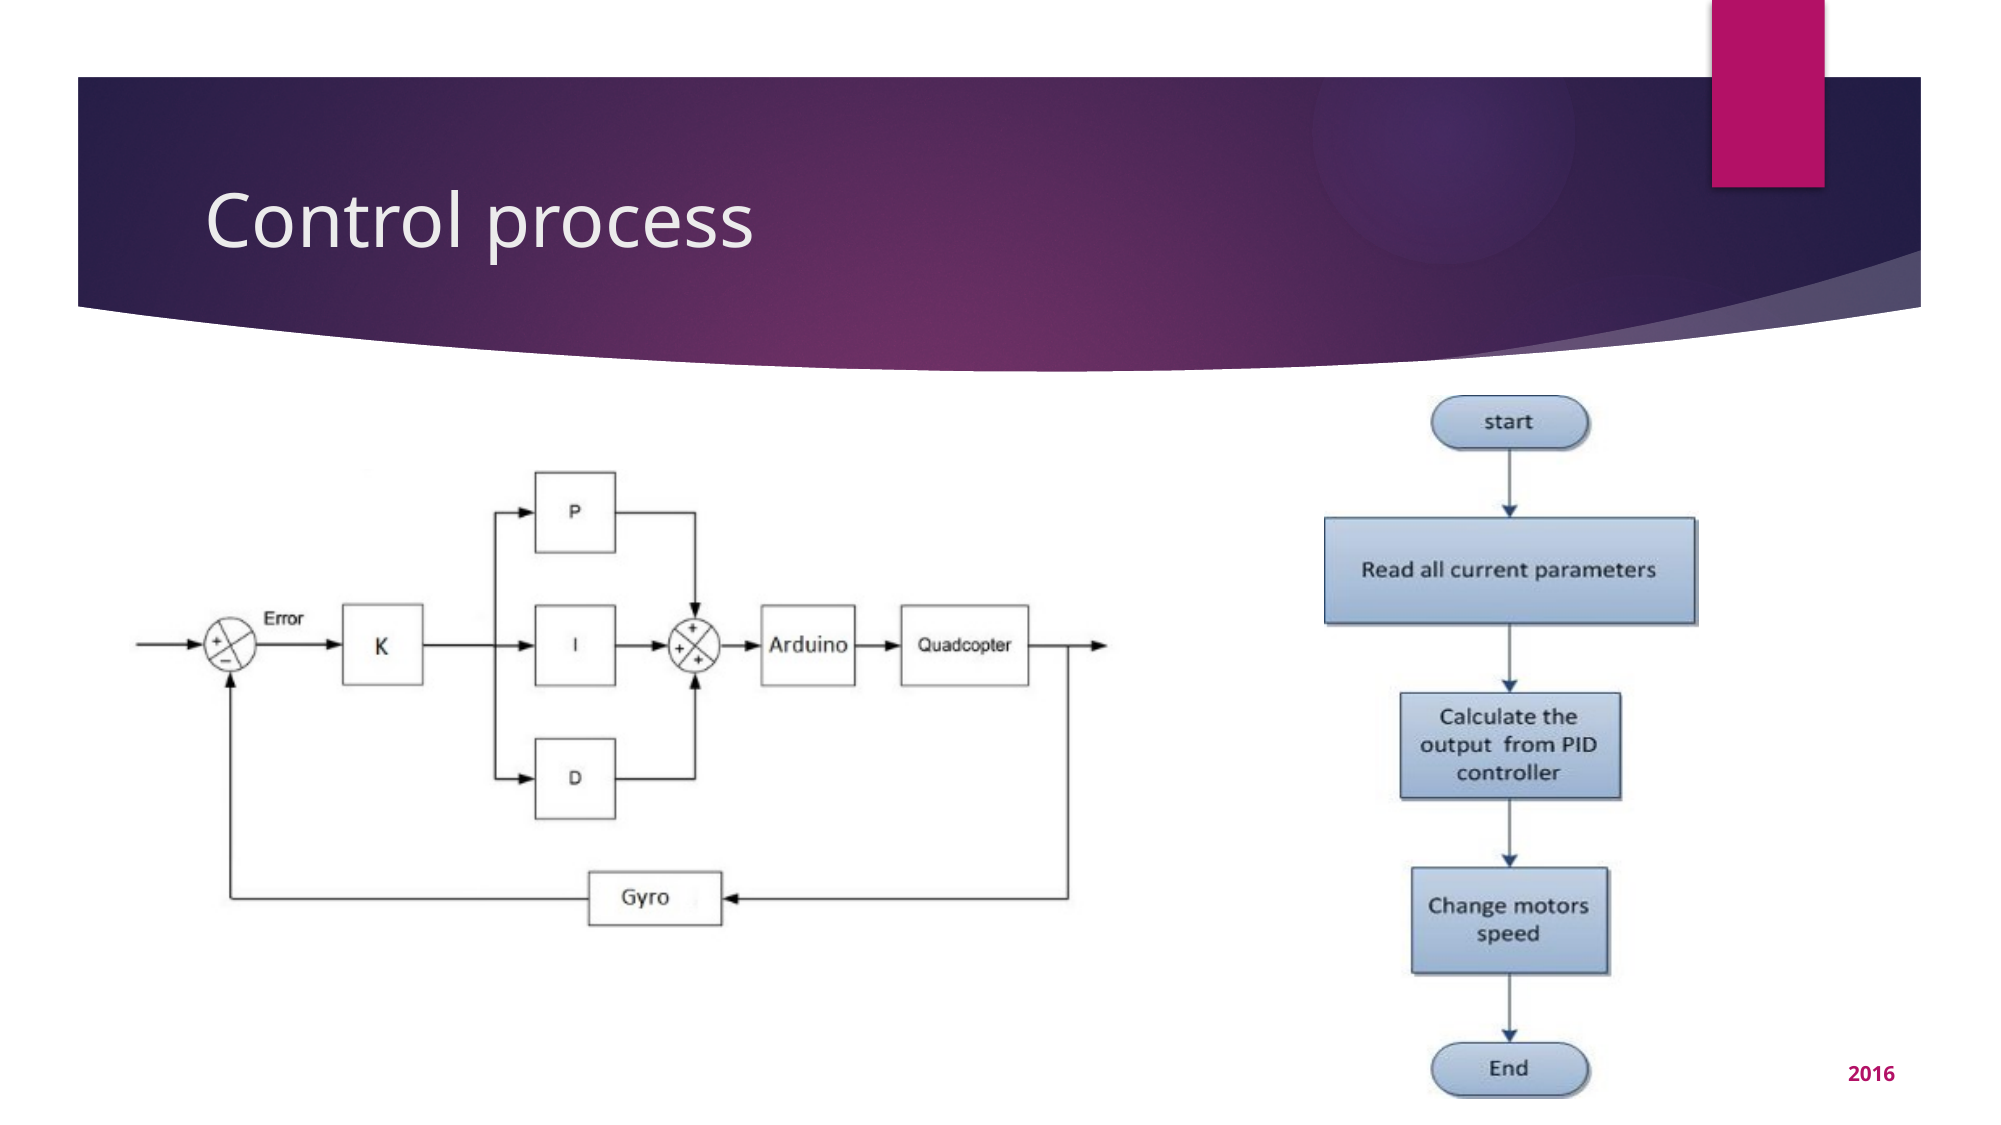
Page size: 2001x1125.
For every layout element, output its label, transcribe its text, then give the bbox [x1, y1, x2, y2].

picture [129, 469, 1276, 1074]
slide_number 2016 [1747, 1048, 1911, 1099]
title Control process [189, 159, 1627, 276]
slide_number [1698, 48, 1836, 175]
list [1324, 394, 1699, 1099]
